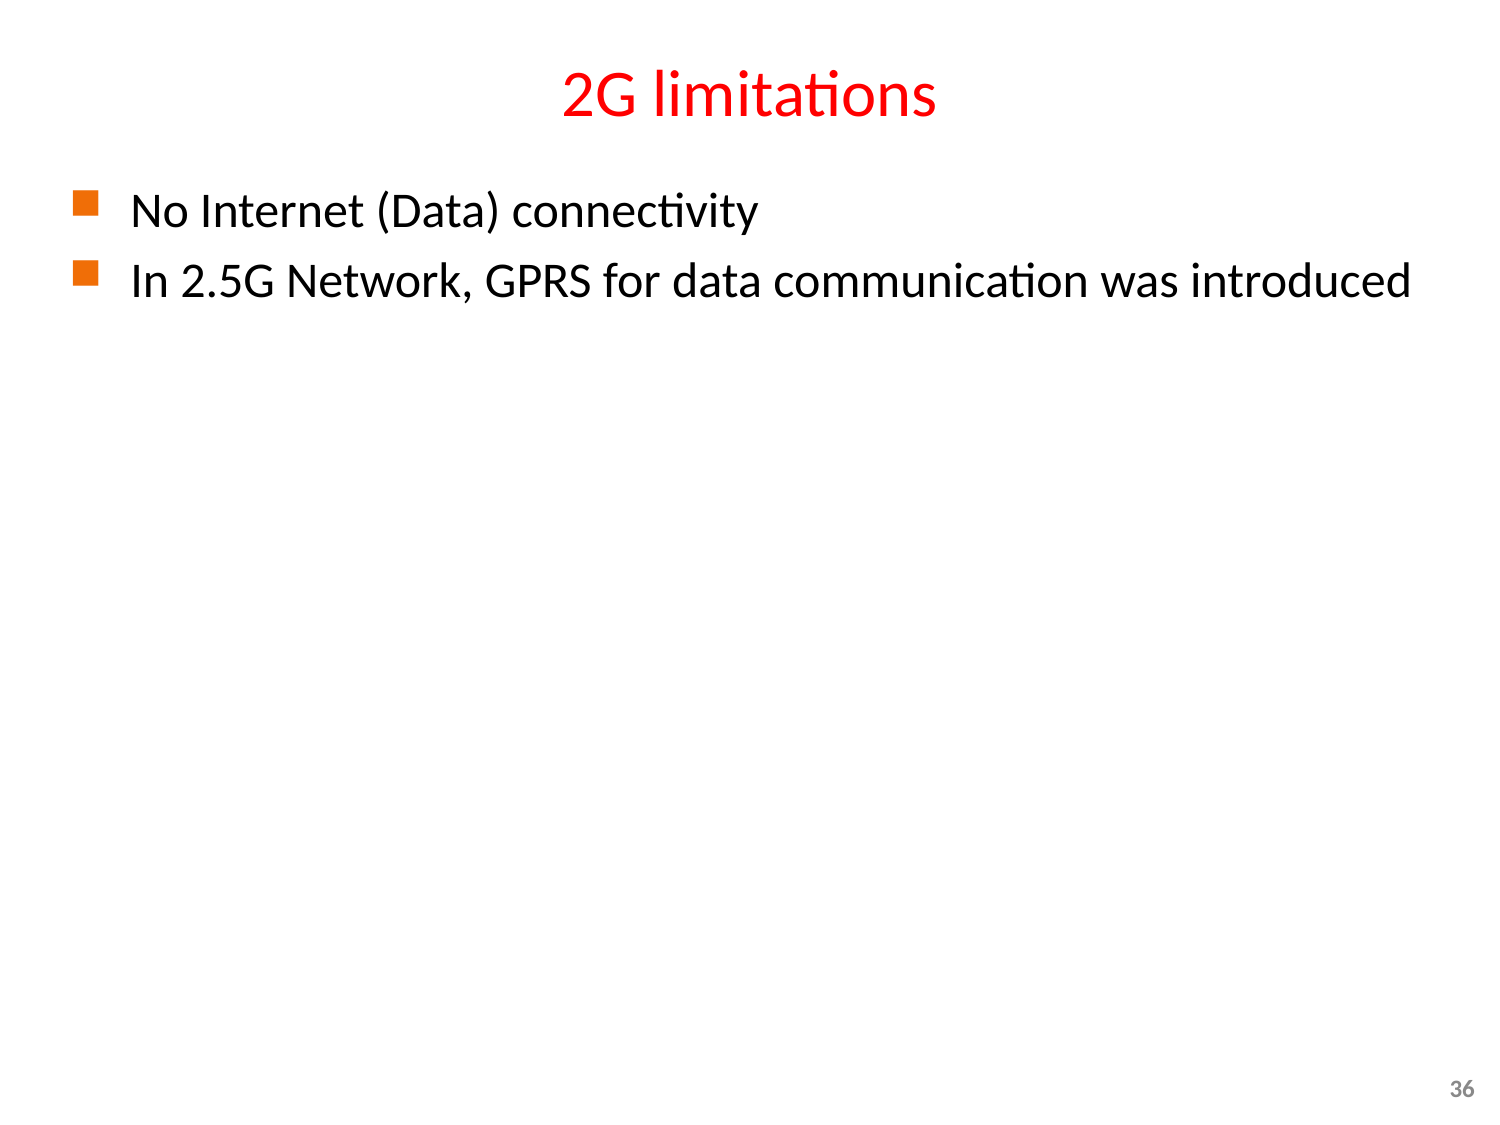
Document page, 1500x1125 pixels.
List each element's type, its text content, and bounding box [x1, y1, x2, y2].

list No Internet (Data) connectivity In 2.5G Network, GPRS for data communication was introduced [59, 169, 1435, 1044]
title 2G limitations [59, 31, 1441, 149]
